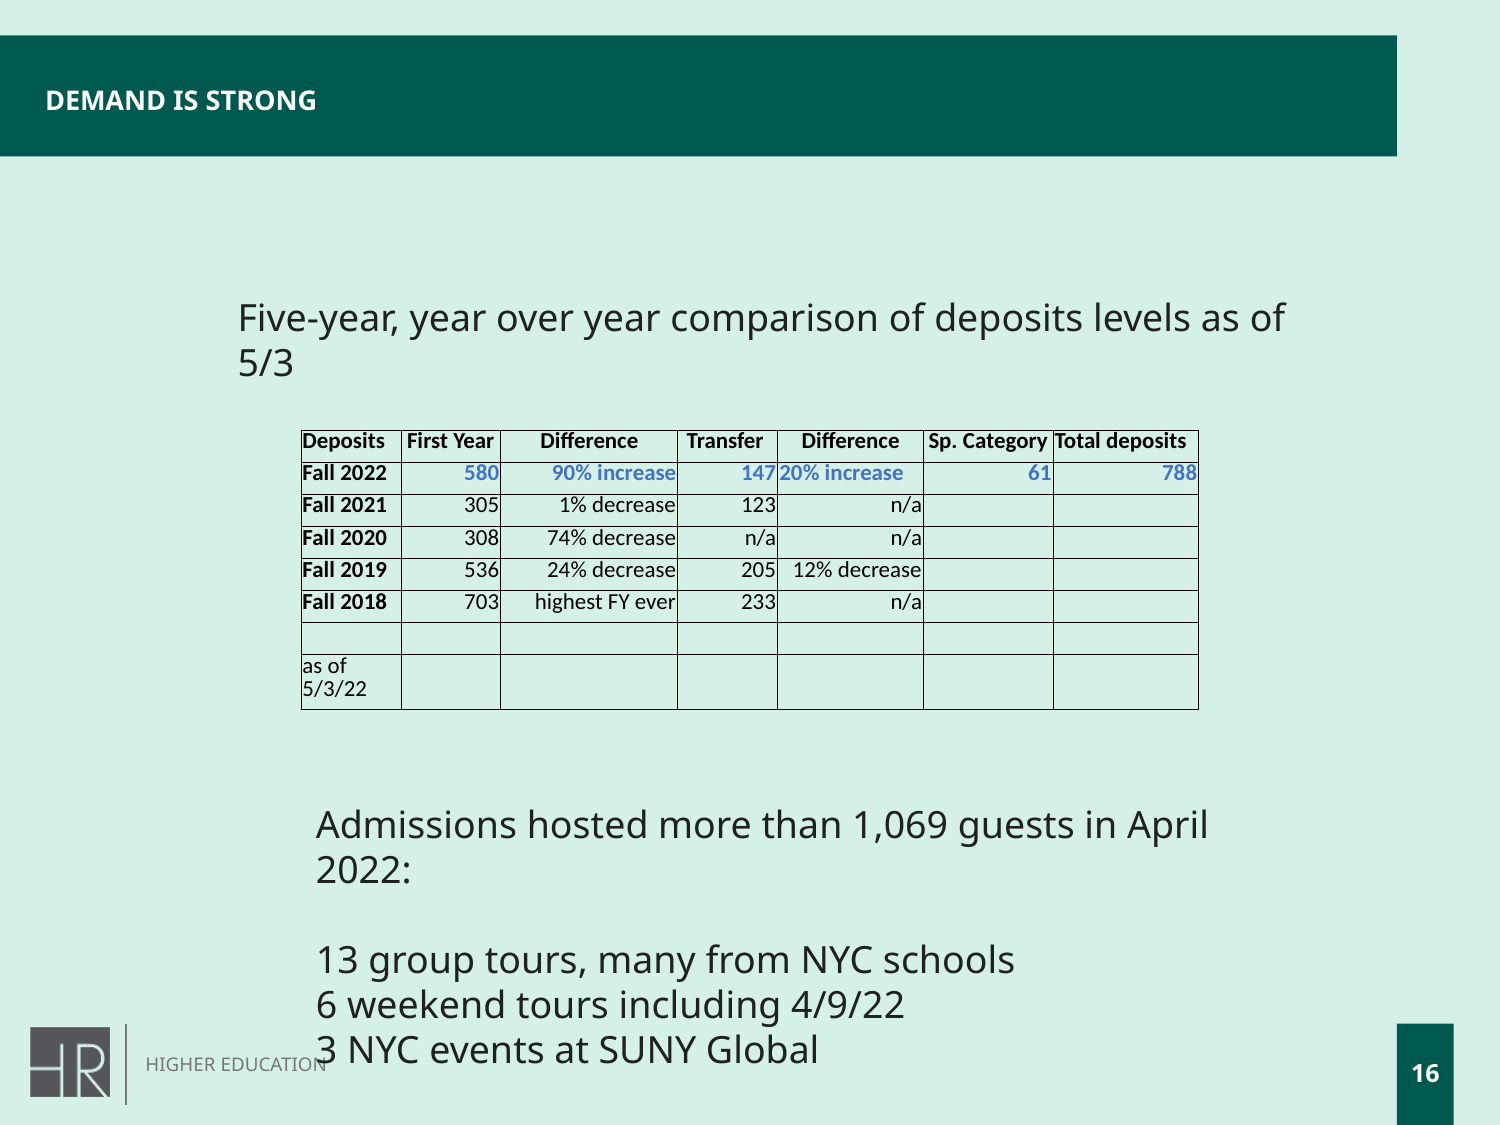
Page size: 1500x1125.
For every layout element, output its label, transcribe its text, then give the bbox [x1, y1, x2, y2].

table_cell 205 [678, 559, 777, 590]
table_cell 308 [402, 527, 500, 558]
table_cell Fall 2021 [302, 495, 401, 526]
table_cell n/a [778, 495, 923, 526]
table_header Difference [501, 431, 677, 462]
table_cell [1054, 559, 1198, 590]
text_box Five-year, year over year comparison of deposits levels as of 5/3 [222, 286, 1318, 392]
table_cell [1054, 527, 1198, 558]
table_cell [1054, 655, 1198, 709]
table_cell 788 [1054, 463, 1198, 494]
table_cell [924, 591, 1053, 622]
table_cell [1054, 623, 1198, 654]
table_cell n/a [778, 527, 923, 558]
table_cell 20% increase [778, 463, 923, 494]
table_cell n/a [778, 591, 923, 622]
slide_number 16 [1388, 1042, 1463, 1106]
table_cell [501, 655, 677, 709]
table_cell 90% increase [501, 463, 677, 494]
table_cell [924, 527, 1053, 558]
table_cell [1054, 591, 1198, 622]
table_cell [924, 495, 1053, 526]
table_cell Fall 2020 [302, 527, 401, 558]
table_cell 1% decrease [501, 495, 677, 526]
table_cell 580 [402, 463, 500, 494]
table_header First Year [402, 431, 500, 462]
table_cell 123 [678, 495, 777, 526]
table_header Sp. Category [924, 431, 1053, 462]
table_cell [924, 559, 1053, 590]
table_cell [778, 623, 923, 654]
table_cell Fall 2019 [302, 559, 401, 590]
title Demand is Strong [0, 35, 1397, 157]
table_cell [924, 623, 1053, 654]
table_header Transfer [678, 431, 777, 462]
table_cell [778, 655, 923, 709]
table_cell [402, 623, 500, 654]
table_cell 305 [402, 495, 500, 526]
table_cell [678, 655, 777, 709]
table_cell Fall 2018 [302, 591, 401, 622]
picture [30, 1027, 110, 1097]
table_cell 147 [678, 463, 777, 494]
table_header Deposits [302, 431, 401, 462]
table_cell 24% decrease [501, 559, 677, 590]
table_cell 703 [402, 591, 500, 622]
table_cell [302, 623, 401, 654]
table_cell 61 [924, 463, 1053, 494]
table_cell n/a [678, 527, 777, 558]
table_cell [501, 623, 677, 654]
table_cell 12% decrease [778, 559, 923, 590]
table_cell Fall 2022 [302, 463, 401, 494]
table_cell [402, 655, 500, 709]
table_cell 74% decrease [501, 527, 677, 558]
table_cell as of 5/3/22 [302, 655, 401, 709]
table_cell 233 [678, 591, 777, 622]
table_cell 536 [402, 559, 500, 590]
table_header Total deposits [1054, 431, 1198, 462]
table_cell highest FY ever [501, 591, 677, 622]
table_cell [678, 623, 777, 654]
table_header Difference [778, 431, 923, 462]
table_cell [1054, 495, 1198, 526]
table_cell [924, 655, 1053, 709]
text_box Admissions hosted more than 1,069 guests in April 2022: 13 group tours, many from NYC schools 6 weekend tours including 4/9/22 3 NYC events at SUNY Global [301, 793, 1281, 1079]
